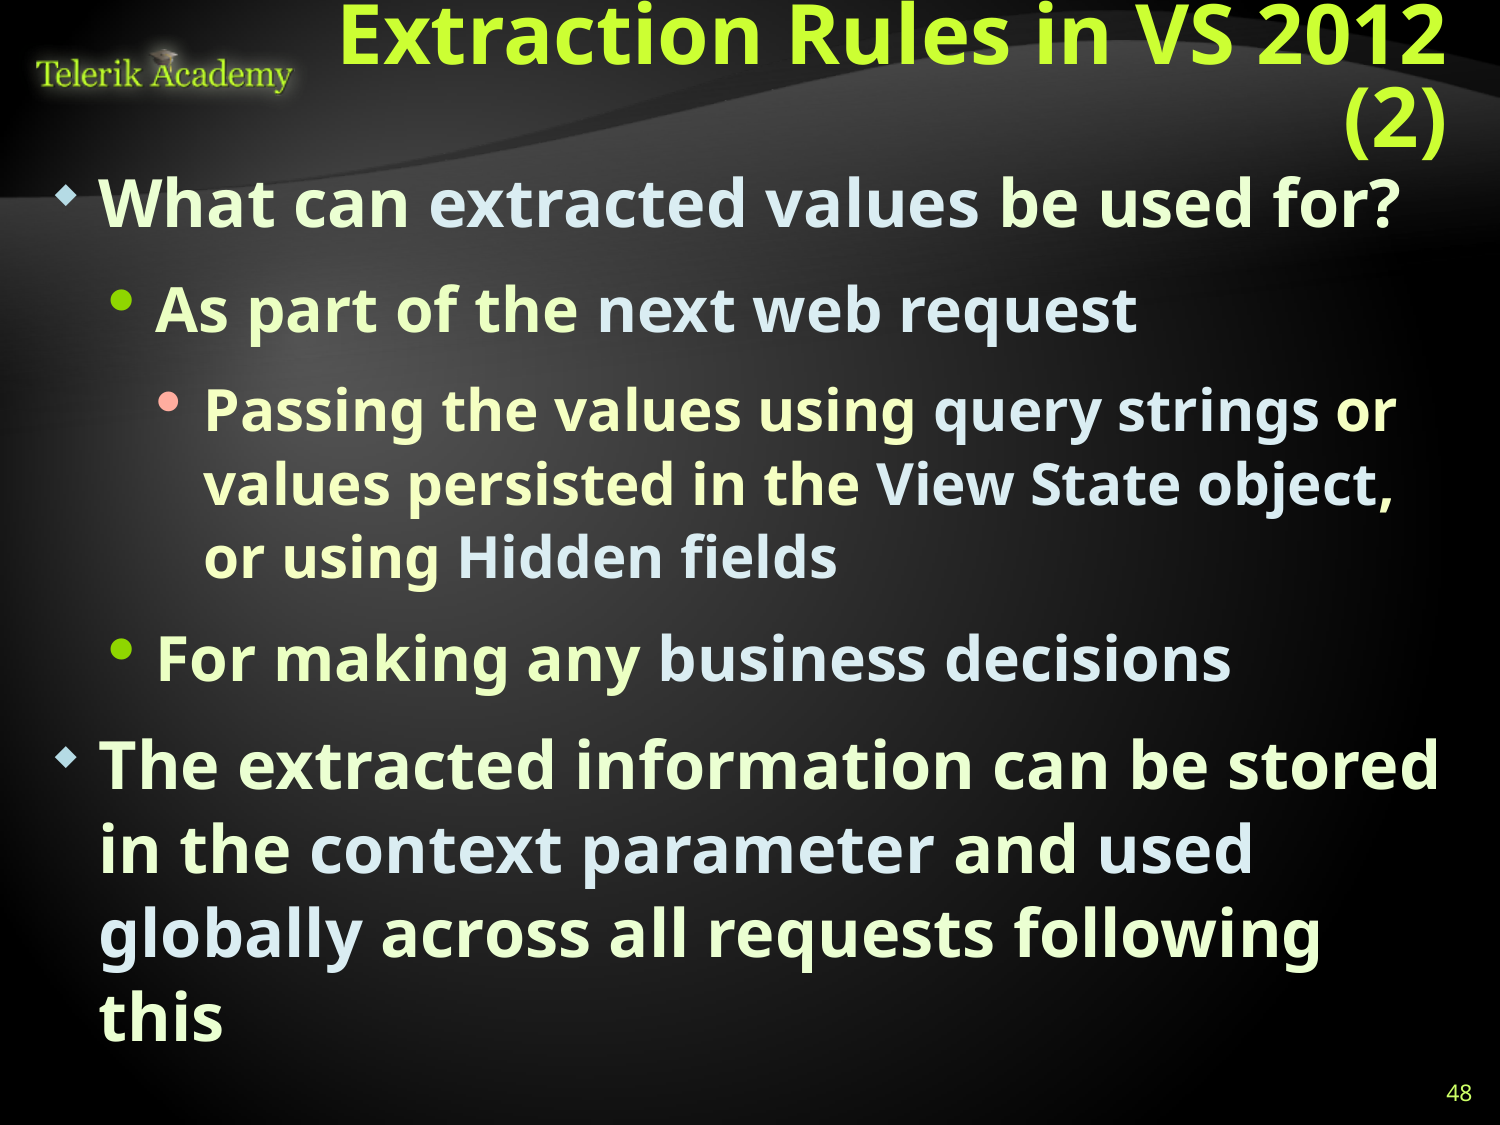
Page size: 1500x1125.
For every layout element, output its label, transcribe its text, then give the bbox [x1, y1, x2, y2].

slide_number 48 [1412, 1074, 1488, 1113]
list What can extracted values be used for? As part of the next web request Passing the values using query strings or values persisted in the View State object, or using Hidden fields For making any business decisions The extracted information can be stored in the context parameter and used globally across all requests following this [37, 149, 1463, 1100]
title Extraction Rules in VS 2012 (2) [300, 12, 1463, 149]
picture [0, 0, 1500, 1125]
